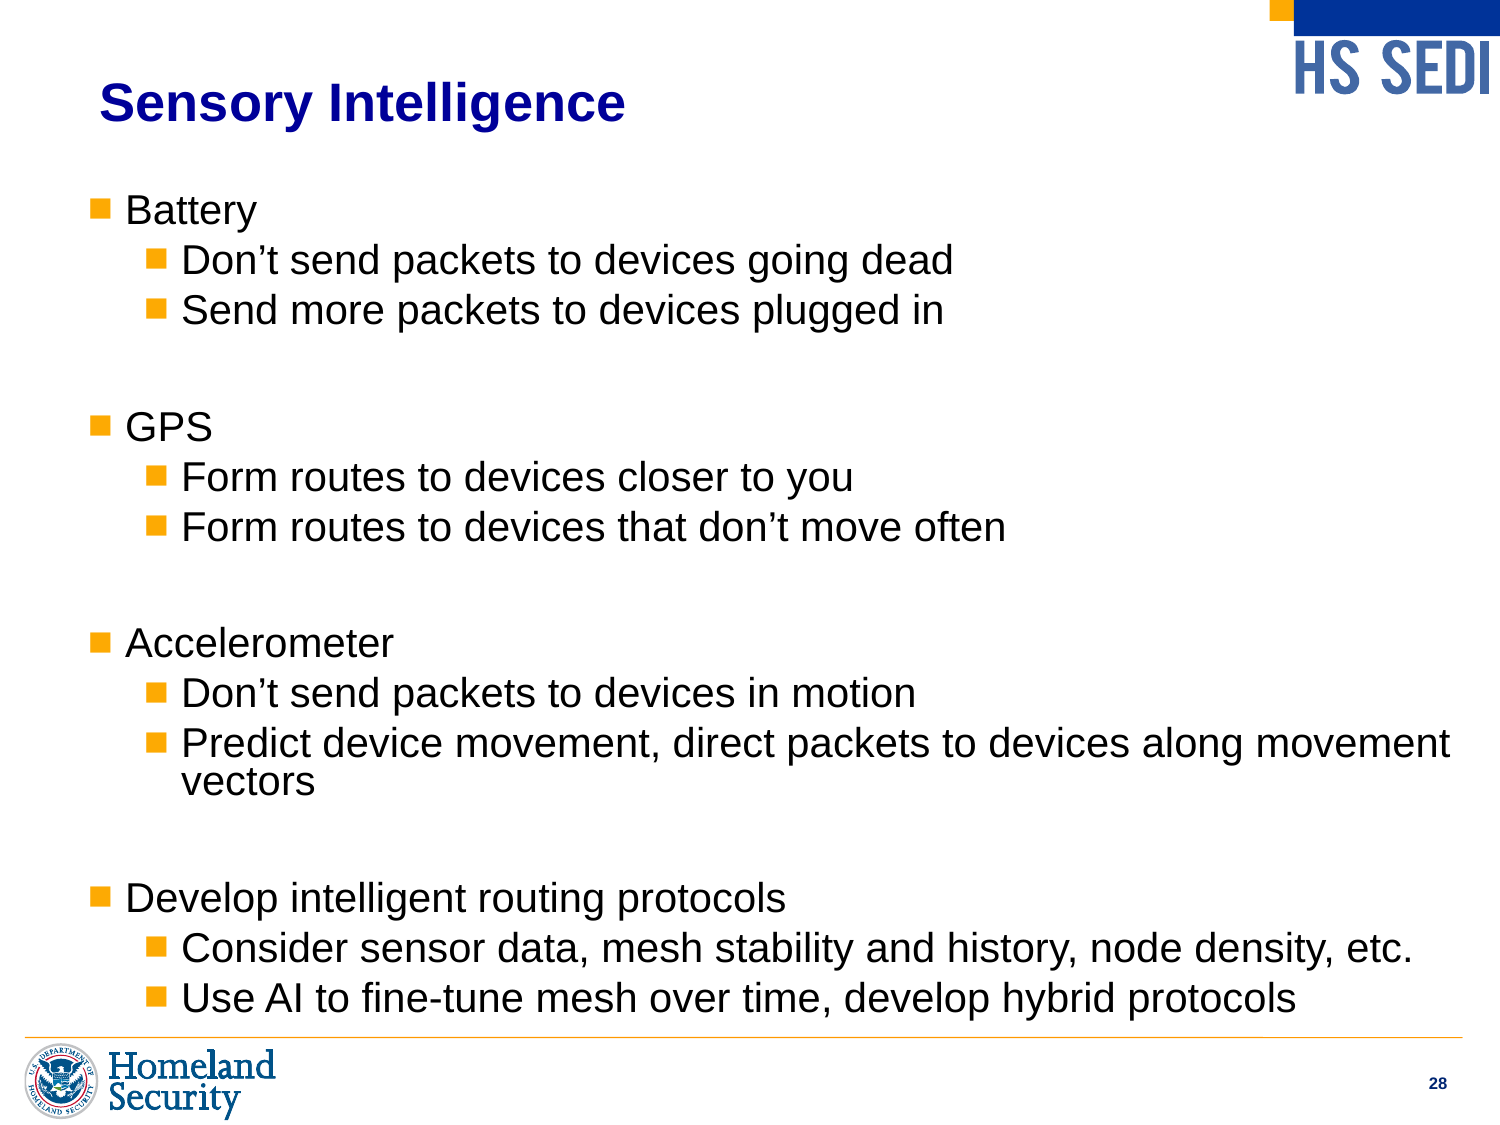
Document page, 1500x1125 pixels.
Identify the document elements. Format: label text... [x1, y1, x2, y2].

title Sensory Intelligence [84, 62, 1260, 151]
slide_number 28 [1374, 1072, 1463, 1094]
text_box Battery Don’t send packets to devices going dead Send more packets to devices plugged in GPS Form routes to devices closer to you Form routes to devices that don’t move often Accelerometer Don’t send packets to devices in motion Predict device movement, direct packets to devices along movement vectors Develop intelligent routing protocols Consider sensor data, mesh stability and history, node density, etc. Use AI to fine-tune mesh over time, develop hybrid protocols [72, 183, 1472, 1072]
